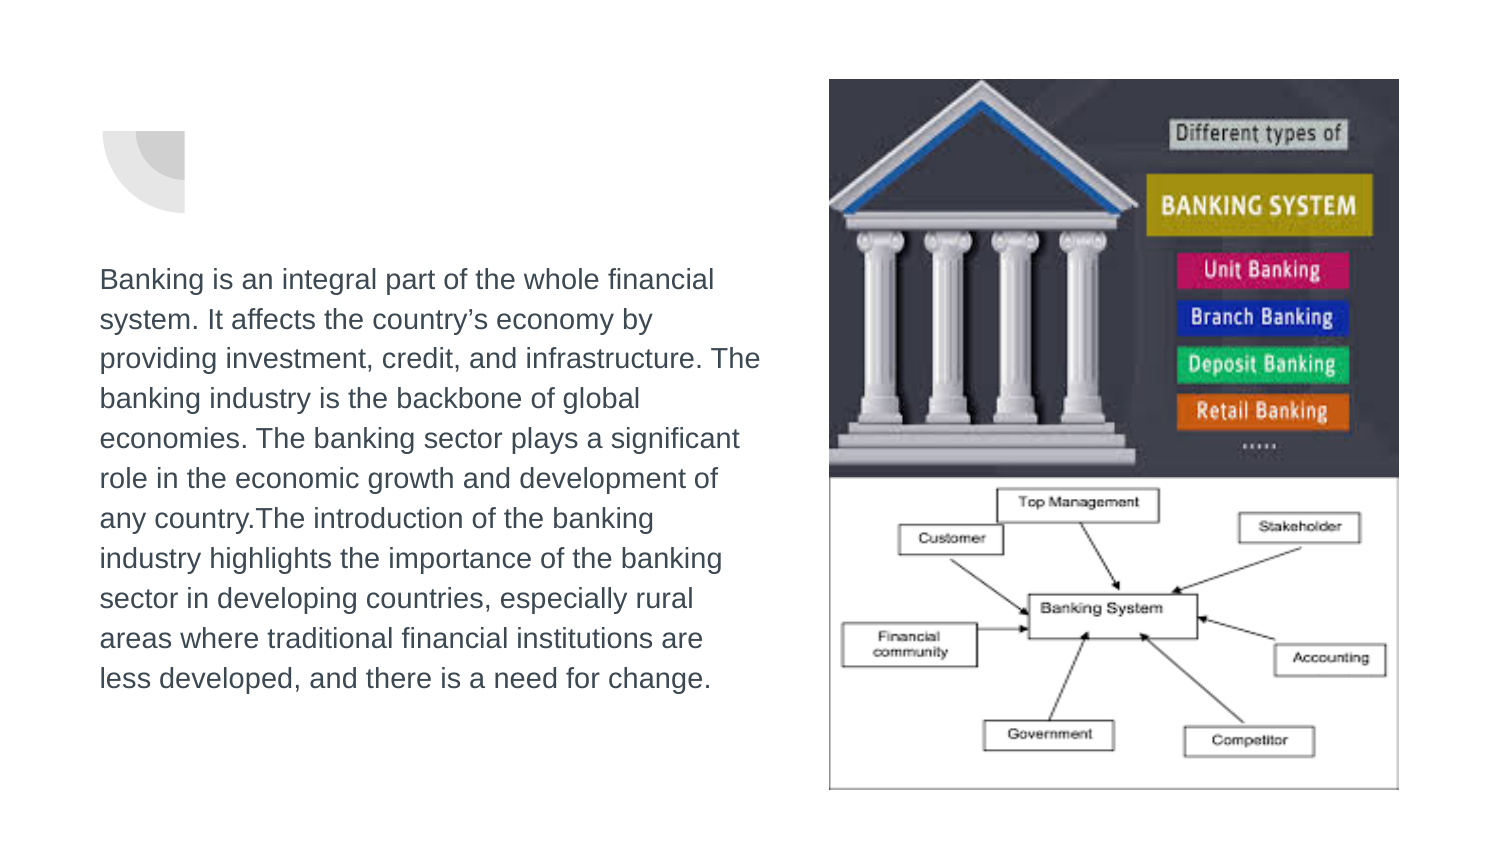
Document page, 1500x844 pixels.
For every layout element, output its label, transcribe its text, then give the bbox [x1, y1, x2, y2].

list Banking is an integral part of the whole financial system. It affects the country’s economy by providing investment, credit, and infrastructure. The banking industry is the backbone of global economies. The banking sector plays a significant role in the economic growth and development of any country.The introduction of the banking industry highlights the importance of the banking sector in developing countries, especially rural areas where traditional financial institutions are less developed, and there is a need for change. [84, 240, 780, 710]
picture [828, 79, 1400, 790]
